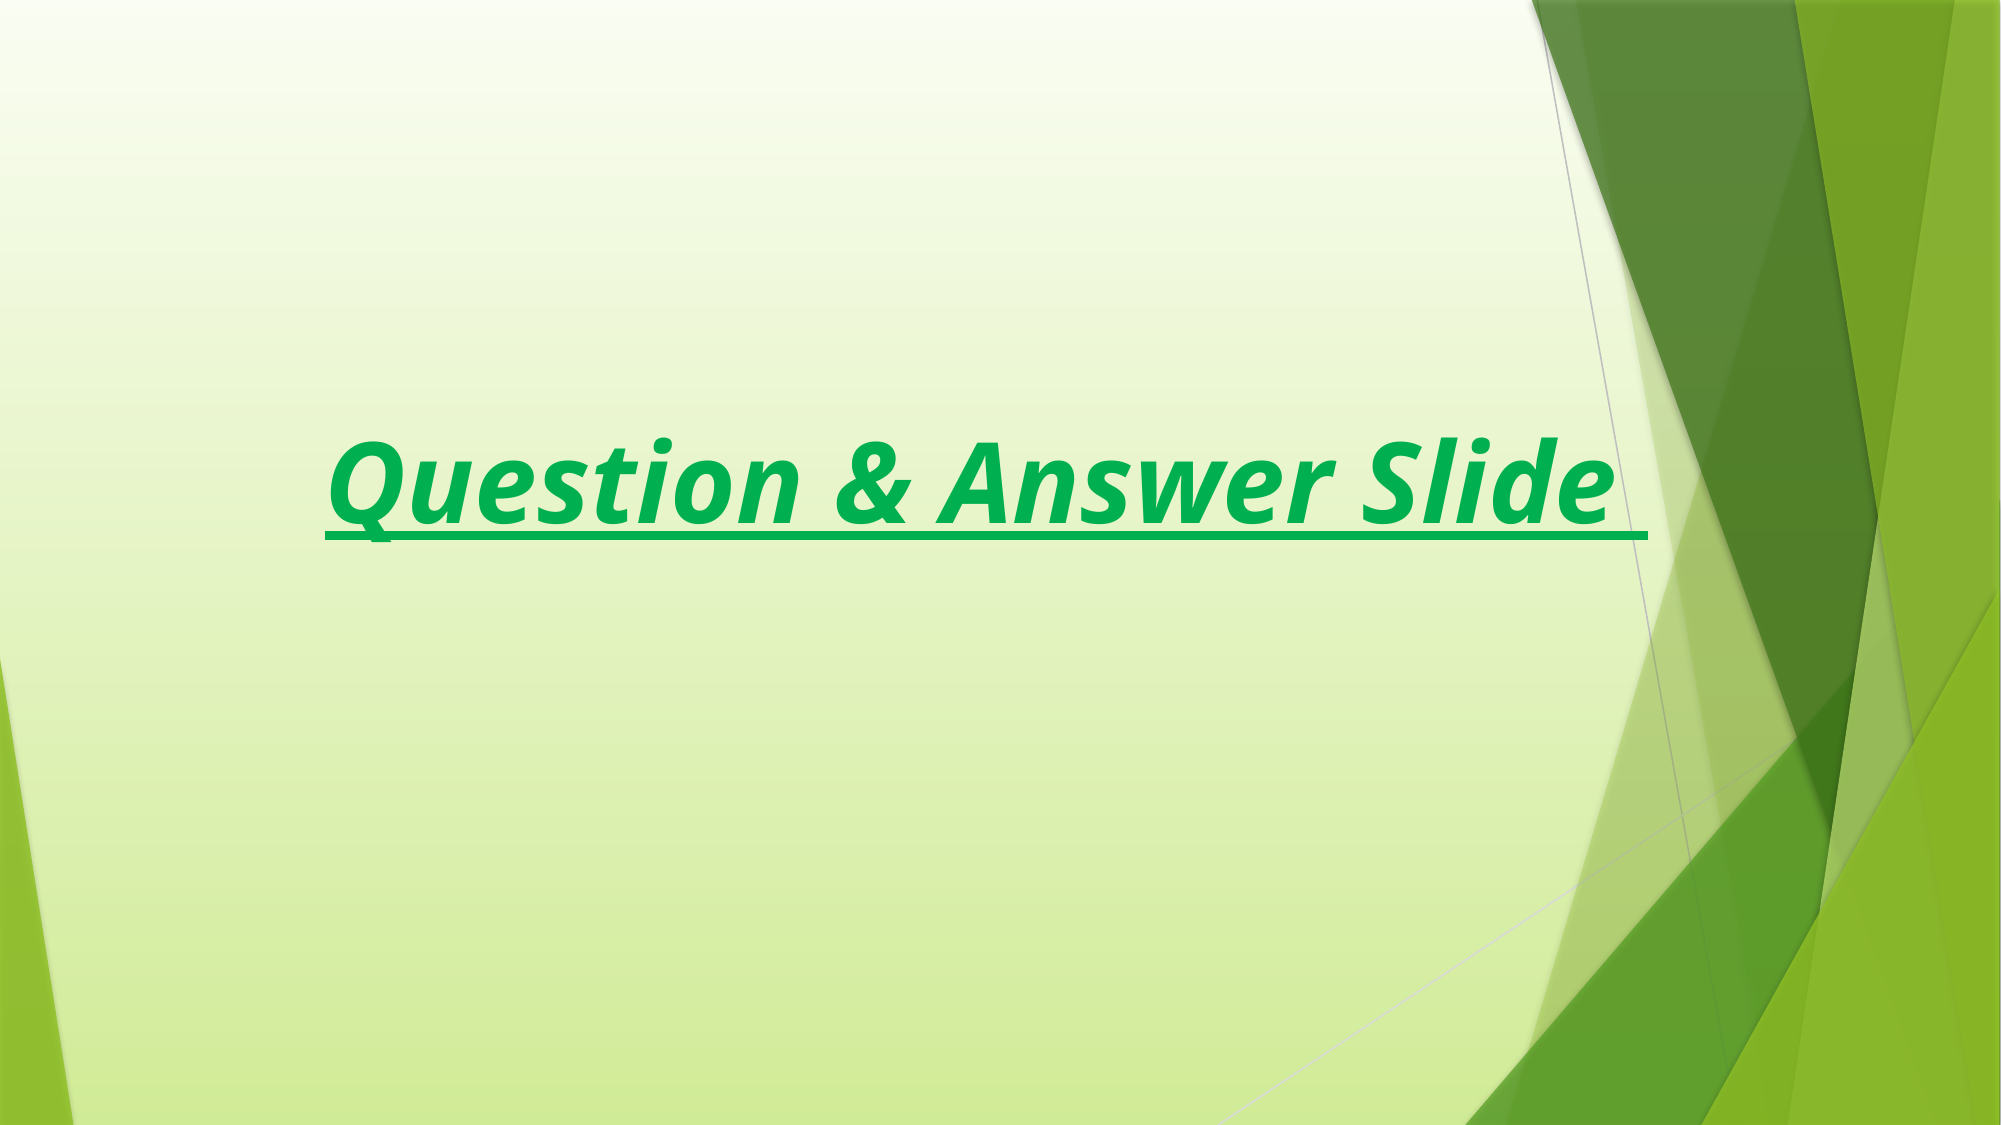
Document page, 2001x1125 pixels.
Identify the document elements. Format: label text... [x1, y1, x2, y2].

title Question & Answer Slide [124, 378, 1849, 596]
